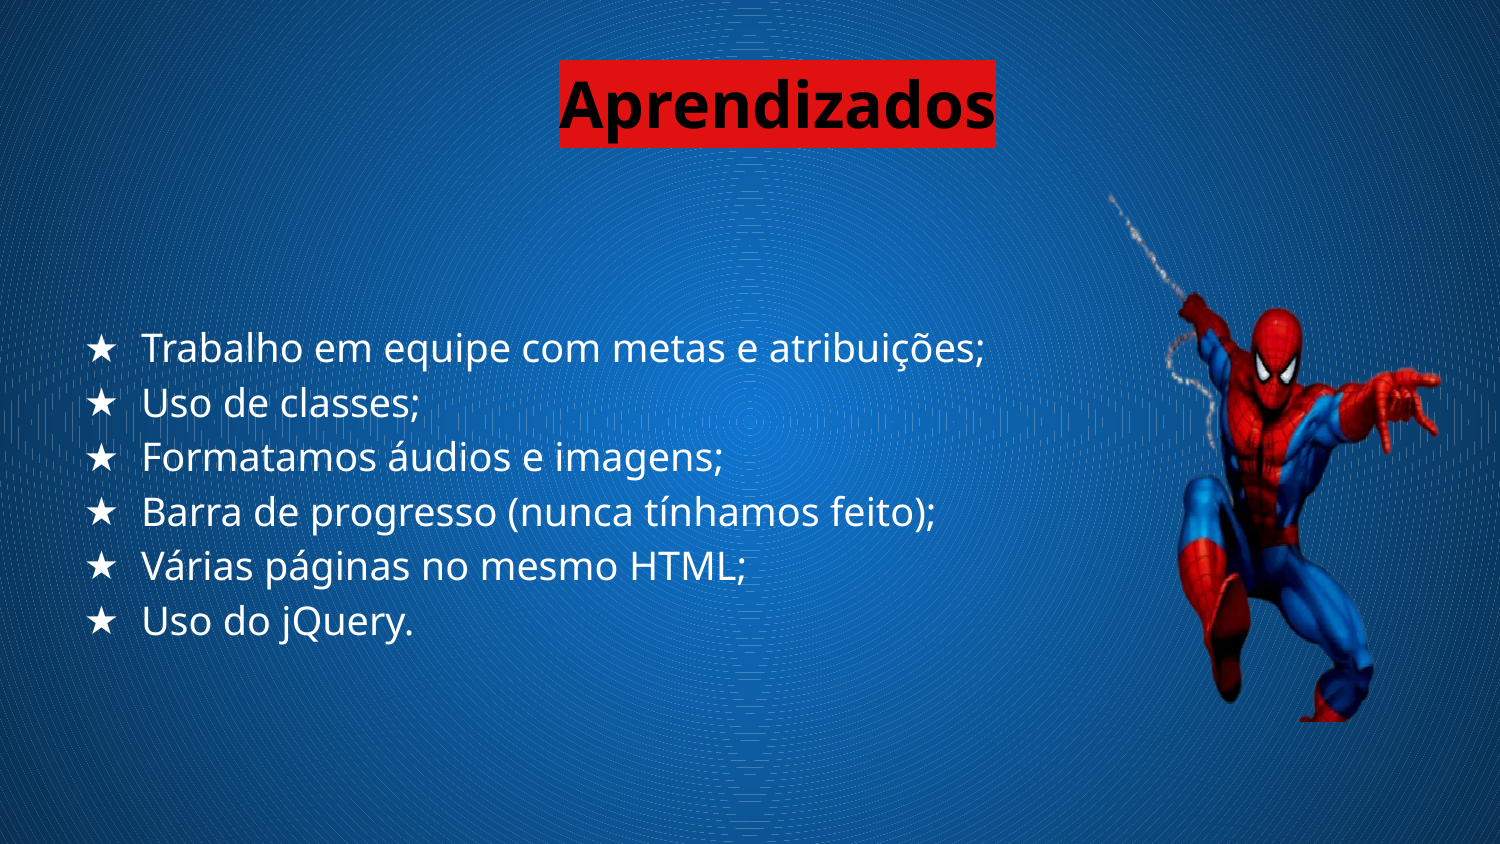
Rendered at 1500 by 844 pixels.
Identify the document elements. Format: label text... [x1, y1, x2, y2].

title Aprendizados [473, 49, 1082, 188]
picture [1101, 187, 1450, 722]
list Trabalho em equipe com metas e atribuições; Uso de classes; Formatamos áudios e imagens; Barra de progresso (nunca tínhamos feito); Várias páginas no mesmo HTML; Uso do jQuery. [51, 301, 1166, 740]
